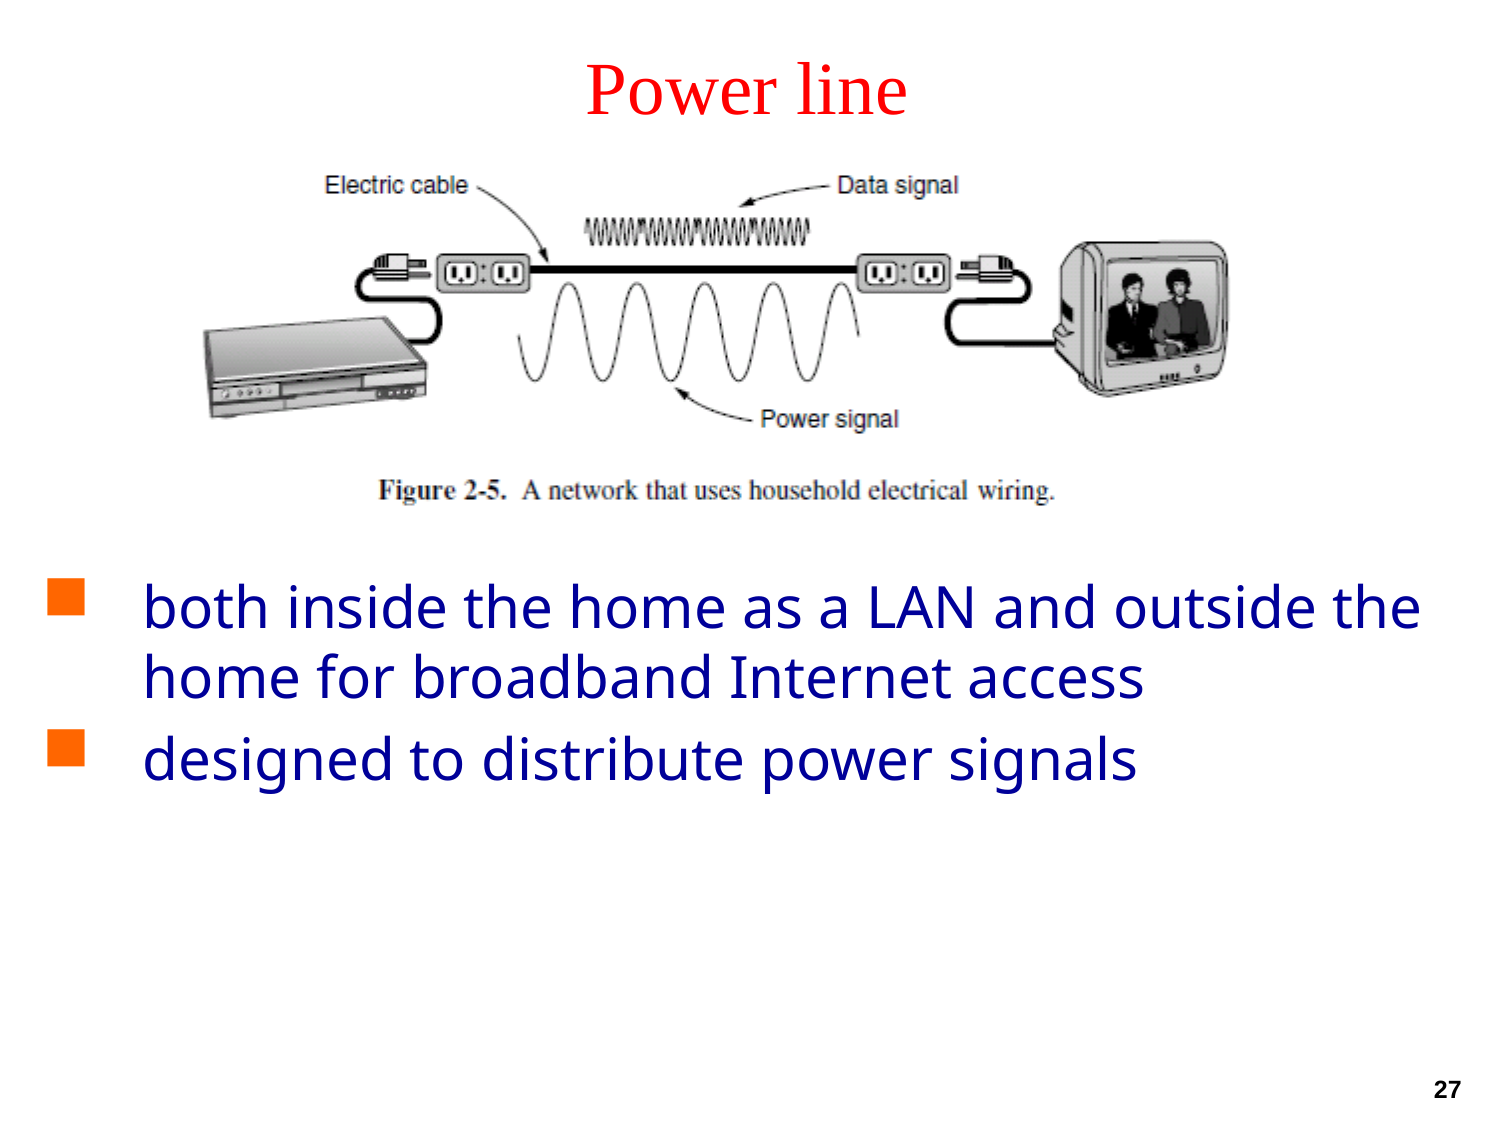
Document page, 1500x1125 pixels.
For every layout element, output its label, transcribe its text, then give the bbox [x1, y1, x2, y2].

title Power line [25, 22, 1469, 146]
picture [90, 140, 1342, 558]
list both inside the home as a LAN and outside the home for broadband Internet access designed to distribute power signals [27, 562, 1463, 1093]
